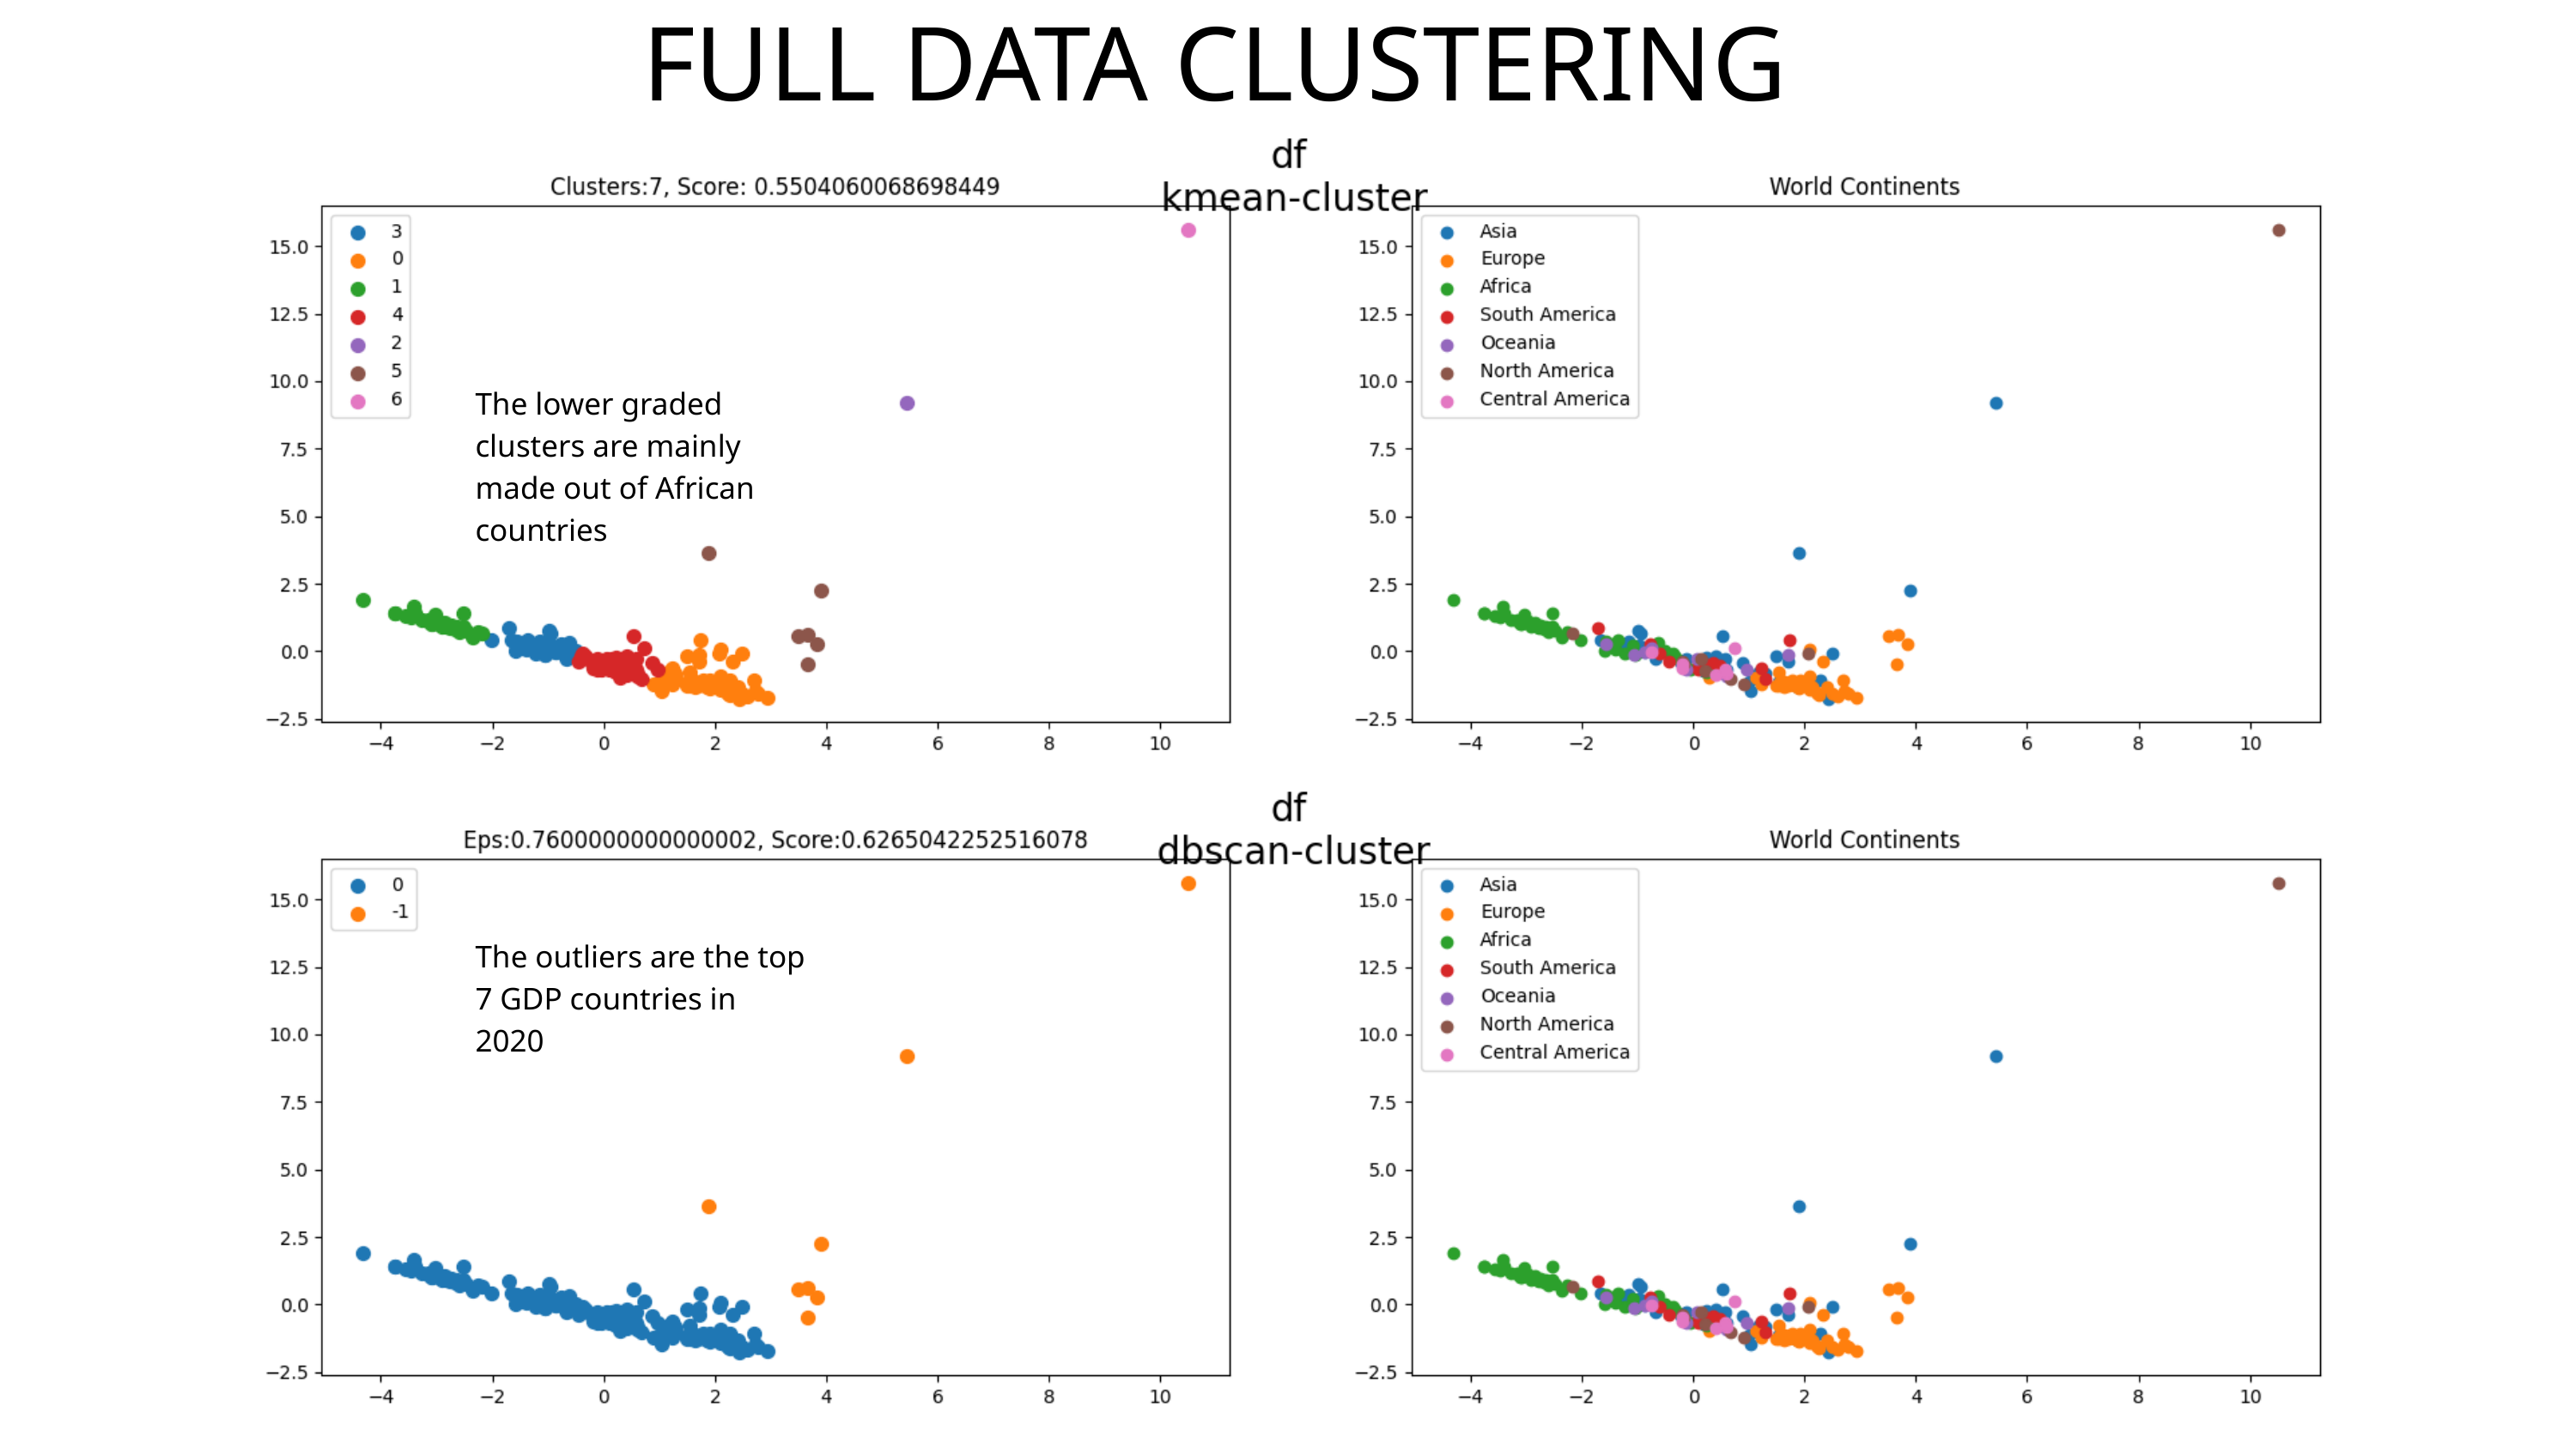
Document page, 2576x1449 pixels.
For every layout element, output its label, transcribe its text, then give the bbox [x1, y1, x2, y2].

text_box FULL DATA CLUSTERING [642, 6, 1934, 121]
picture [0, 124, 2576, 1449]
